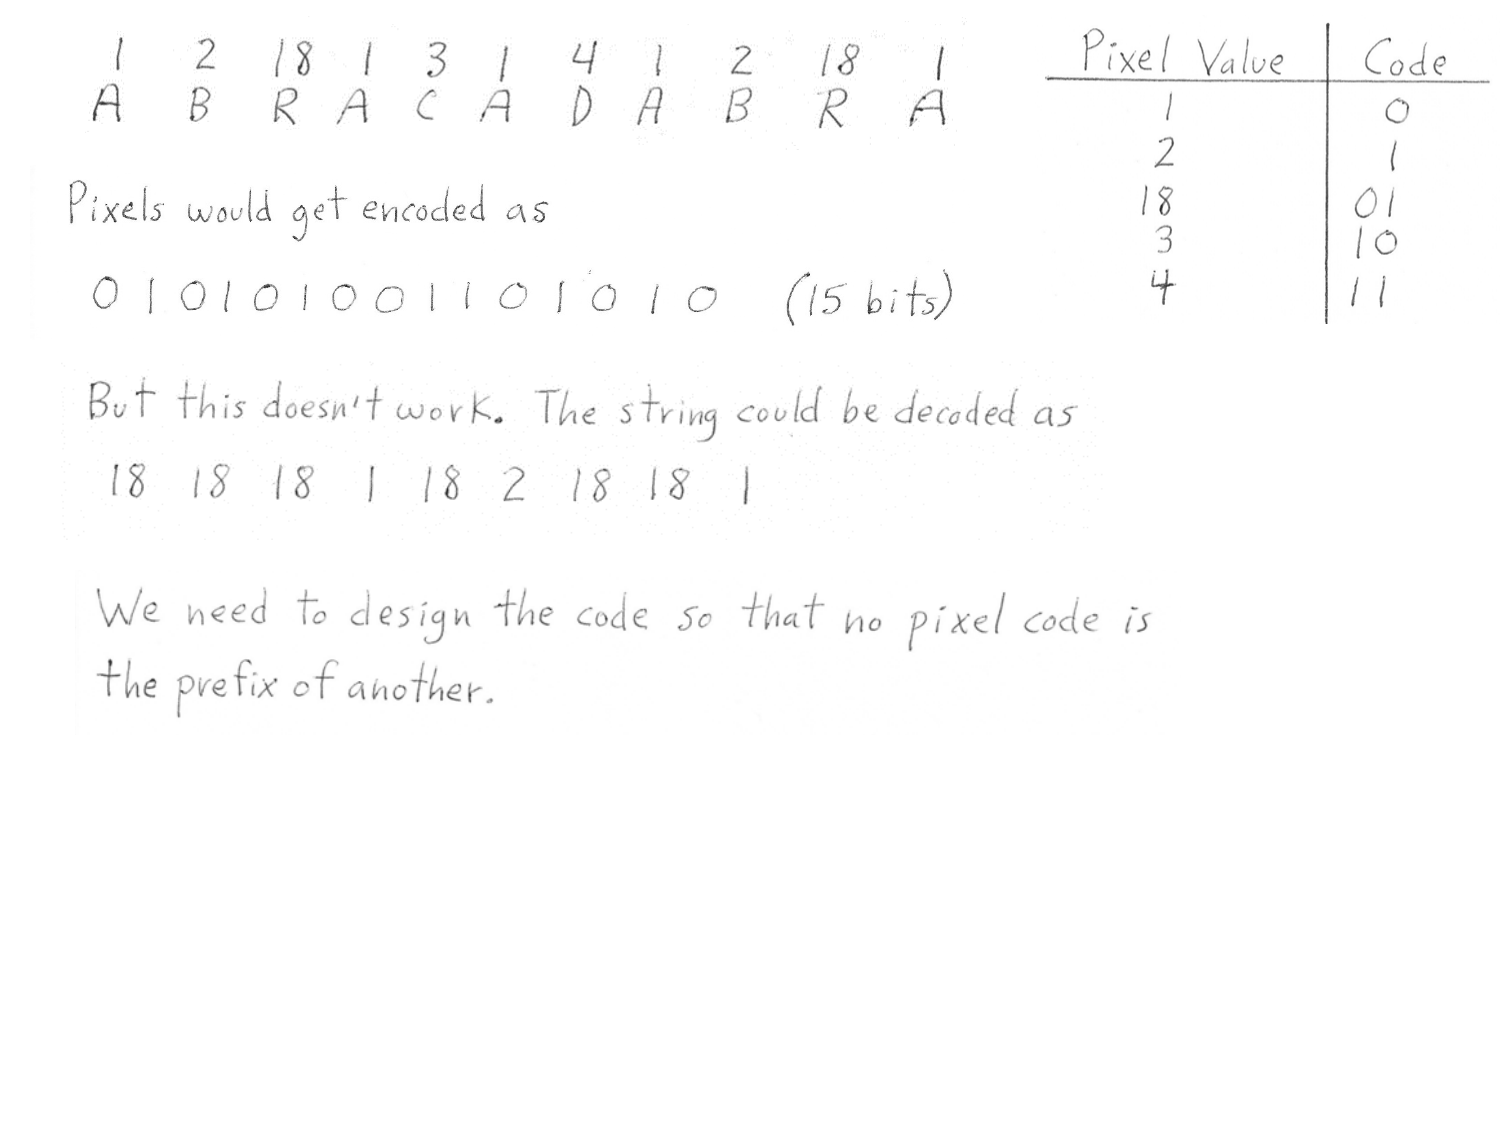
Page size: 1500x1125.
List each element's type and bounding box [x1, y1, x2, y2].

picture [29, 164, 973, 340]
picture [1034, 14, 1500, 324]
picture [59, 359, 1105, 540]
picture [74, 14, 968, 151]
picture [74, 569, 1181, 735]
